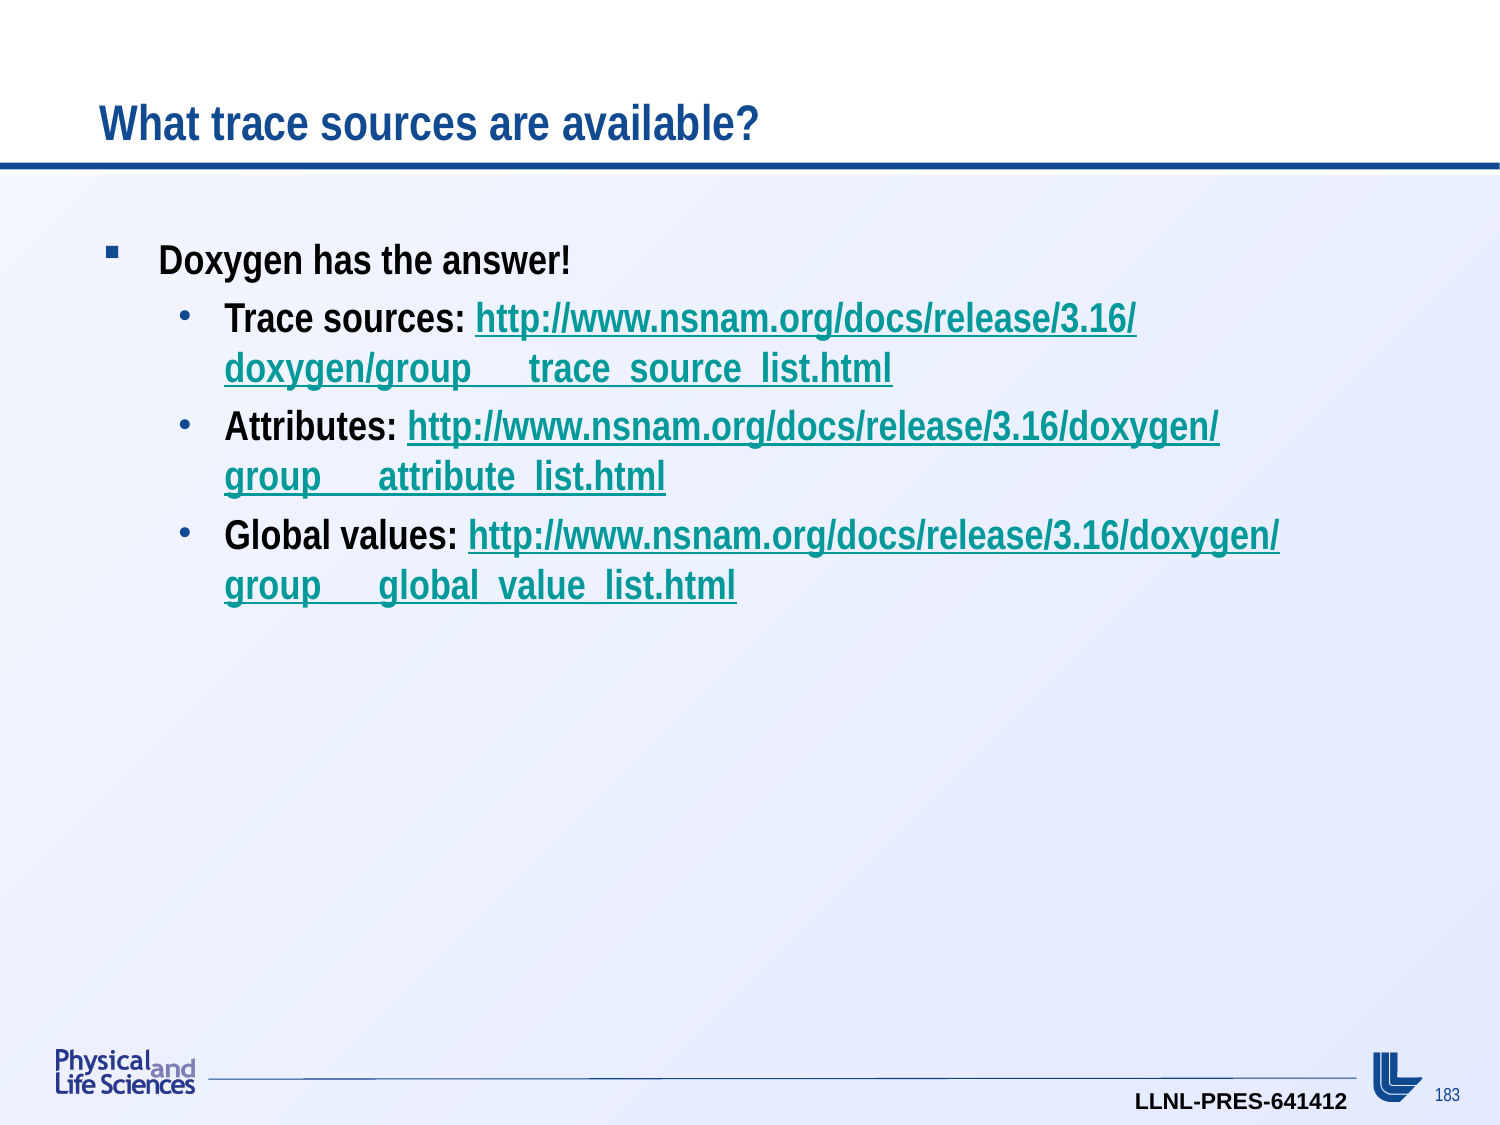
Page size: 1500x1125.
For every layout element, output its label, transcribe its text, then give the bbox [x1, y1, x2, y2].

picture [56, 1049, 195, 1094]
title What trace sources are available? [99, 24, 1405, 159]
picture [1365, 1050, 1425, 1108]
list Doxygen has the answer! Trace sources: http://www.nsnam.org/docs/release/3.16/doxygen/group___trace_source_list.html Attributes: http://www.nsnam.org/docs/release/3.16/doxygen/group___attribute_list.html Global values: http://www.nsnam.org/docs/release/3.16/doxygen/group___global_value_list.html [87, 224, 1413, 1001]
